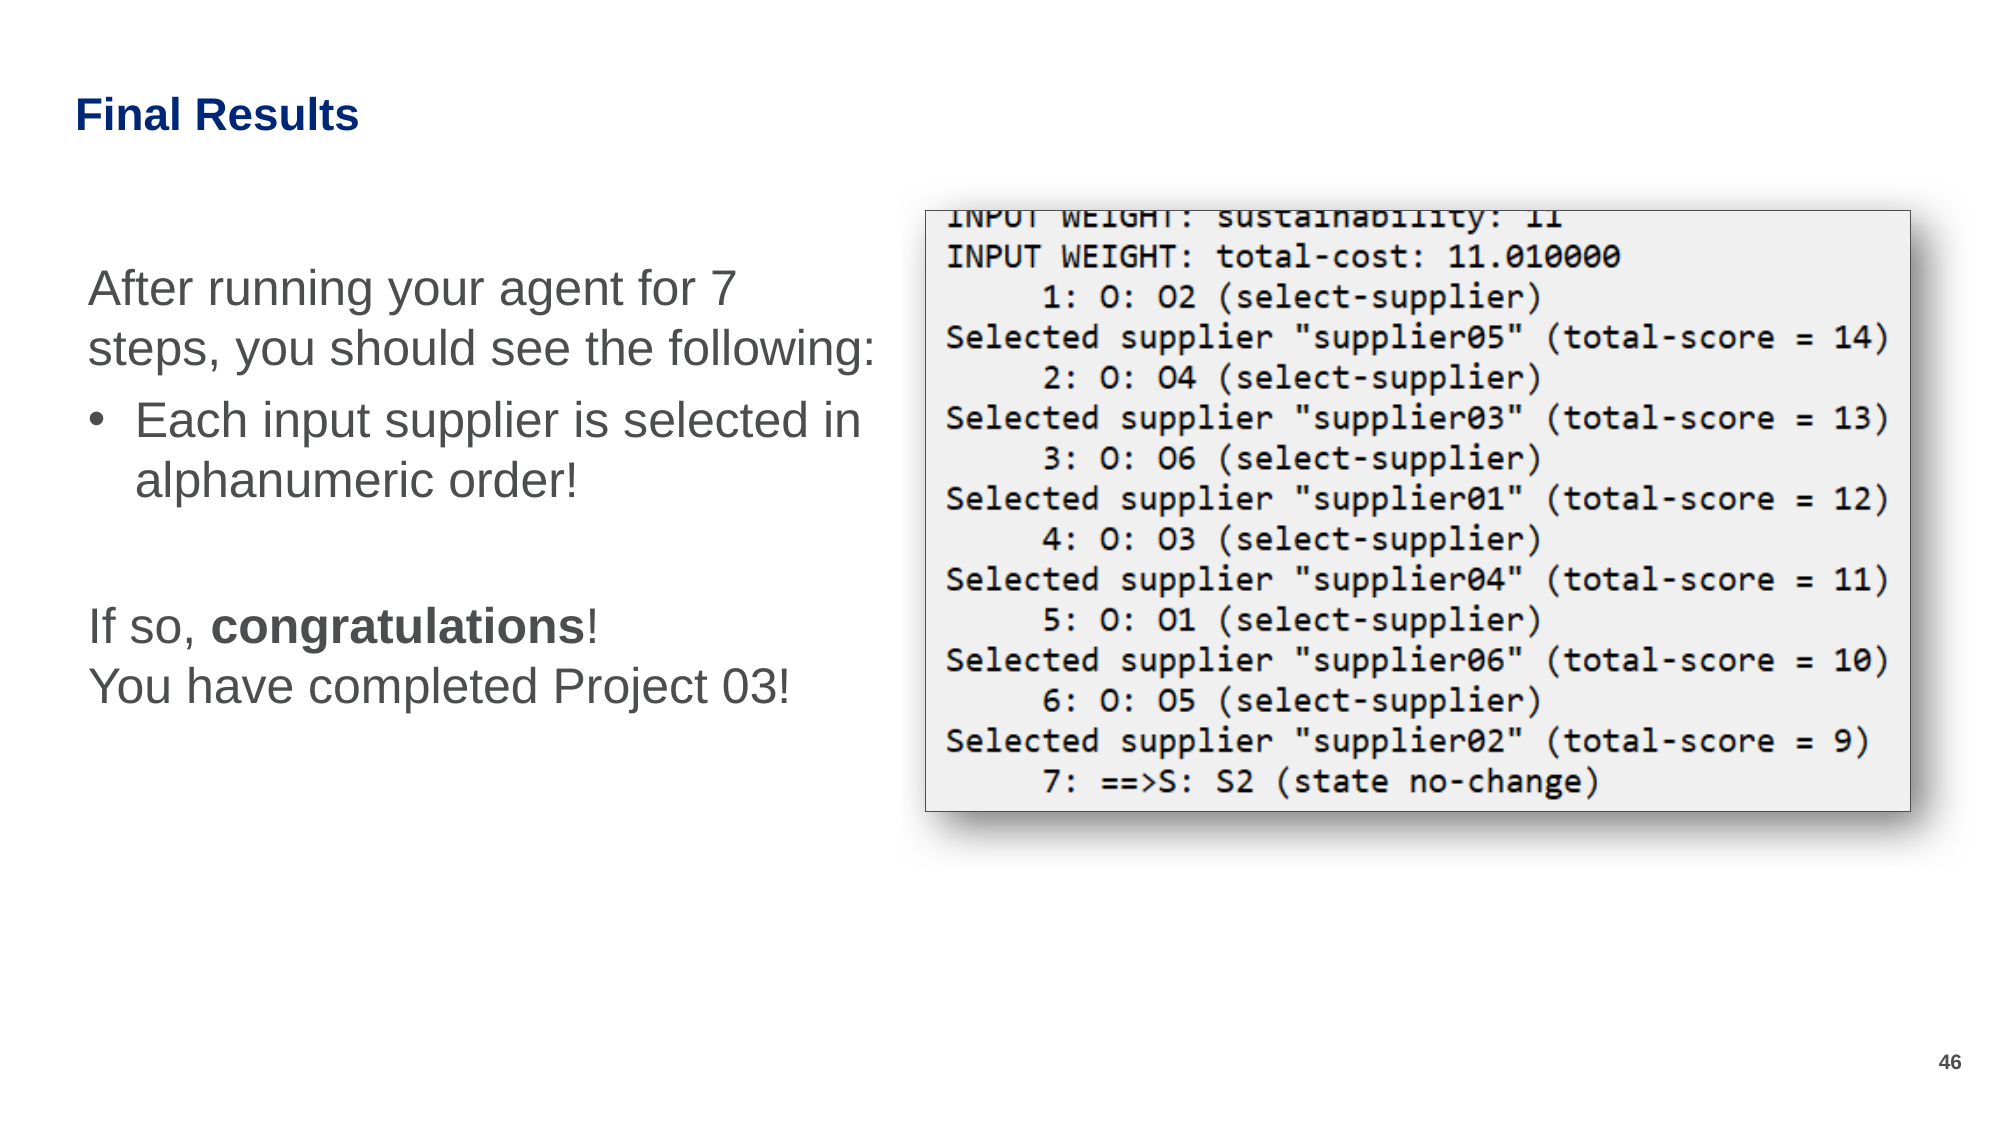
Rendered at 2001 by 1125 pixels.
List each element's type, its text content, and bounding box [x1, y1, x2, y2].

list After running your agent for 7 steps, you should see the following: Each input supplier is selected in alphanumeric order! If so, congratulations! You have completed Project 03! [87, 255, 884, 901]
picture [925, 210, 1911, 812]
title Final Results [75, 91, 1650, 142]
